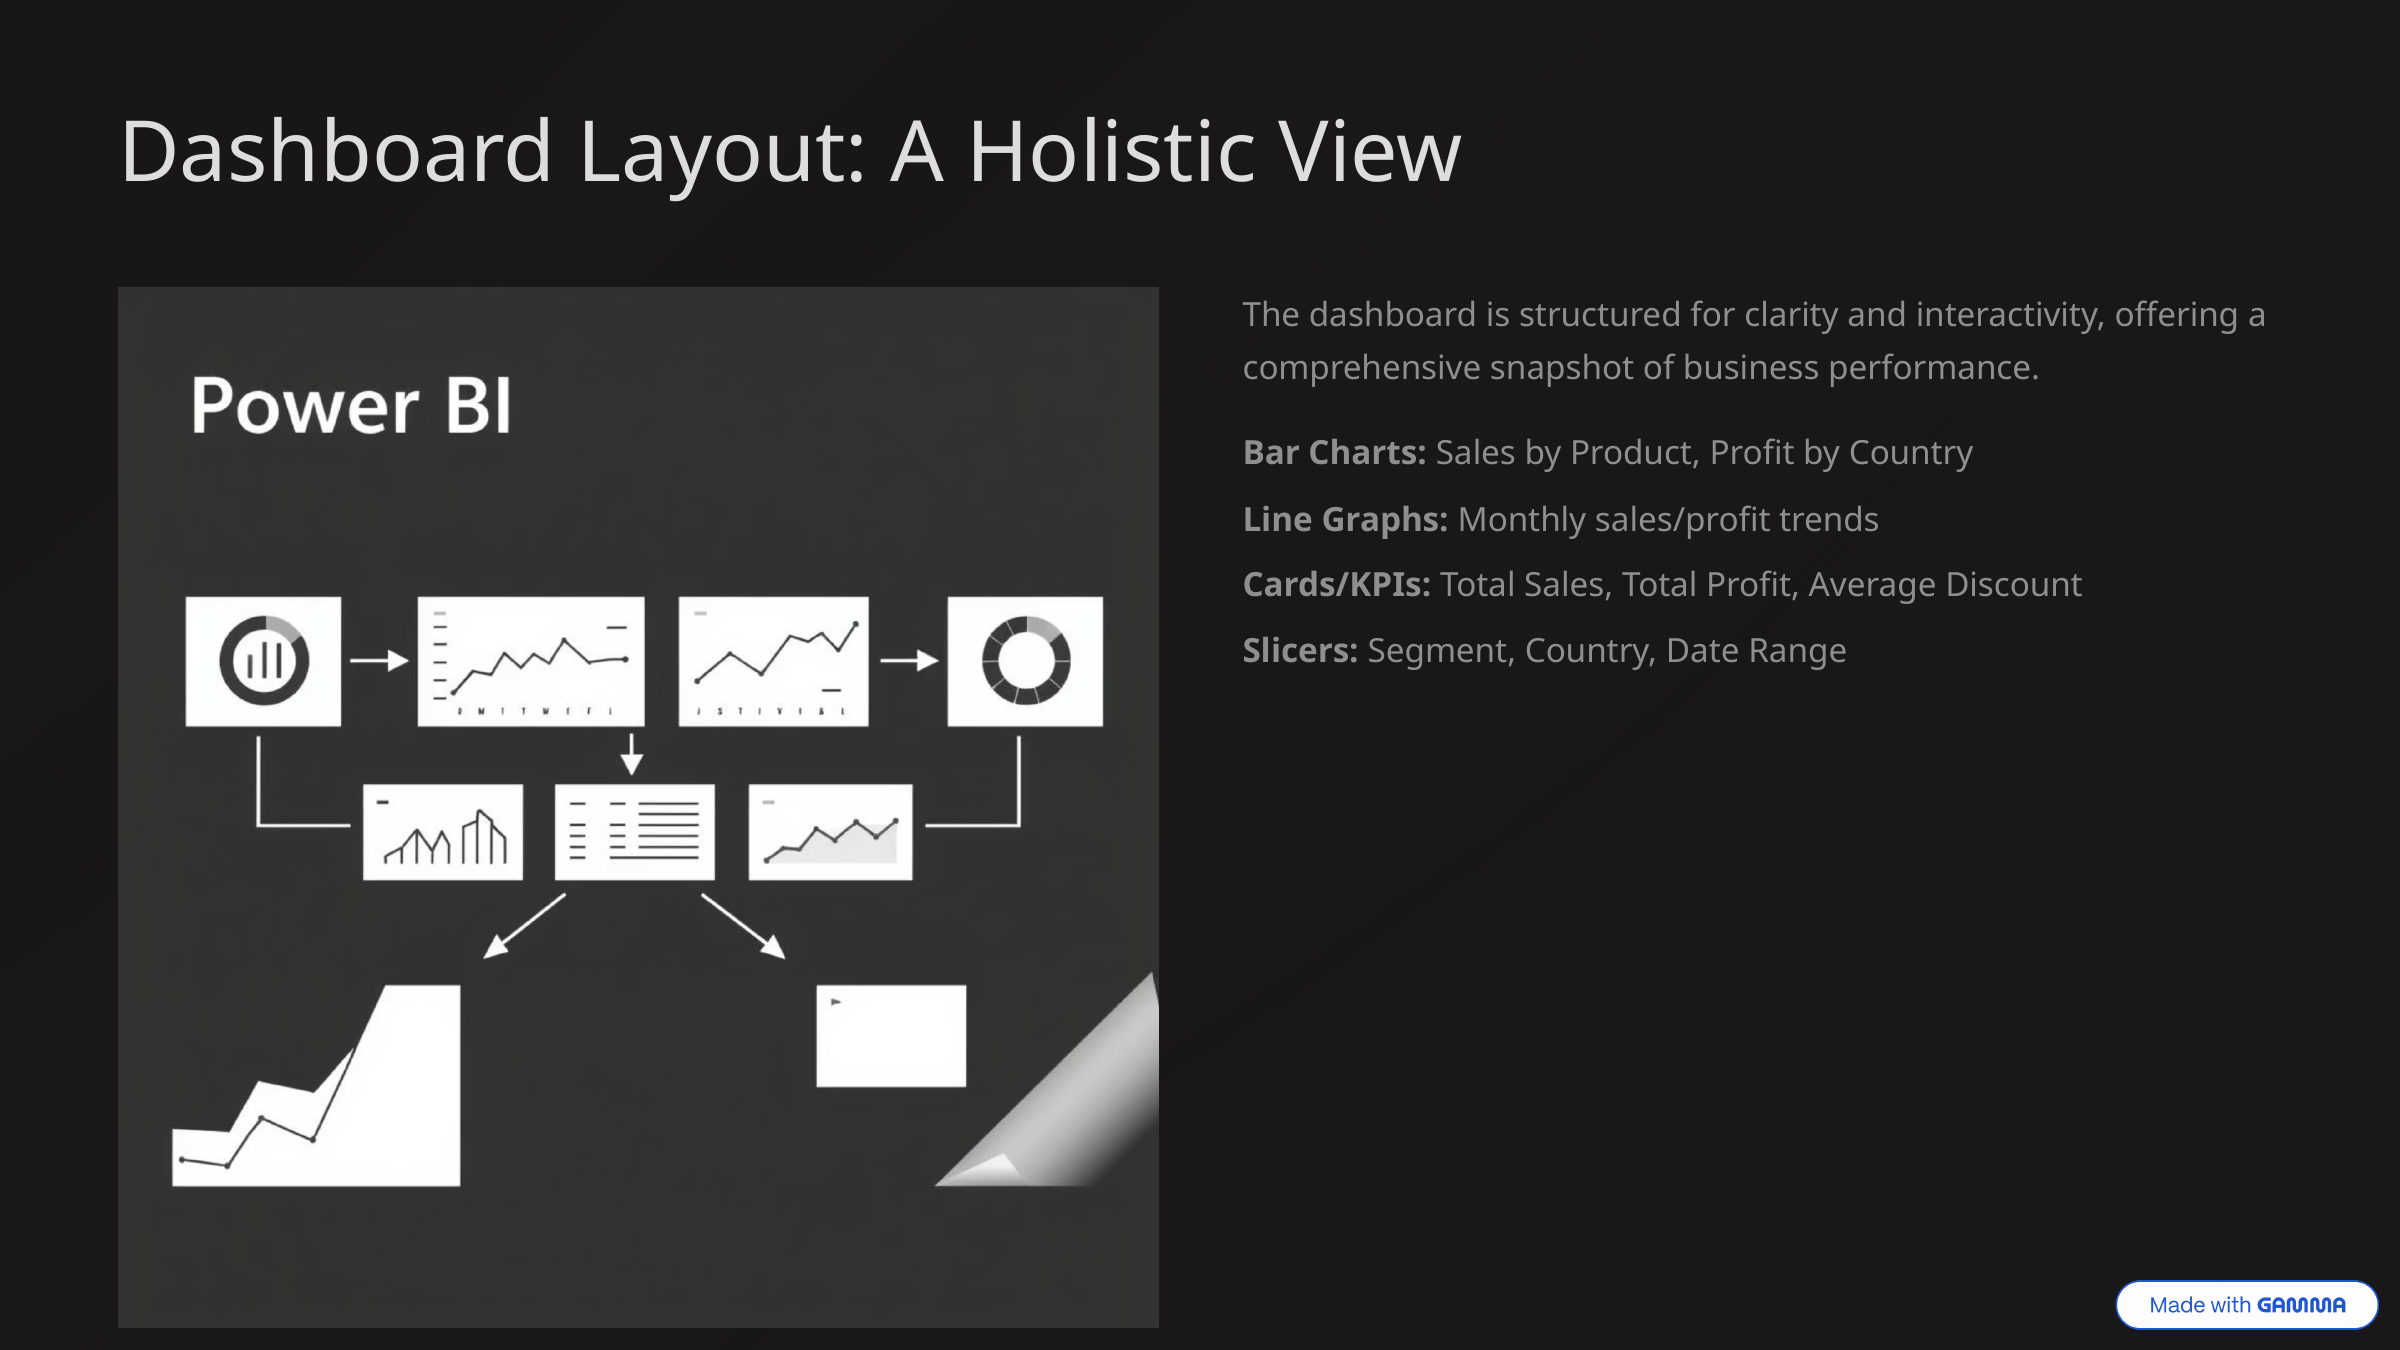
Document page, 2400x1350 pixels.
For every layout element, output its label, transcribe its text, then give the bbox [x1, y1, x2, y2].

text_box Slicers: Segment, Country, Date Range [1242, 616, 2283, 671]
text_box Dashboard Layout: A Holistic View [118, 92, 1520, 199]
text_box Cards/KPIs: Total Sales, Total Profit, Average Discount [1242, 550, 2283, 605]
text_box Line Graphs: Monthly sales/profit trends [1242, 484, 2283, 539]
text_box The dashboard is structured for clarity and interactivity, offering a comprehensive snapshot of business performance. [1242, 279, 2283, 389]
picture [2106, 1271, 2389, 1339]
text_box Bar Charts: Sales by Product, Profit by Country [1242, 418, 2283, 473]
picture [118, 287, 1159, 1328]
